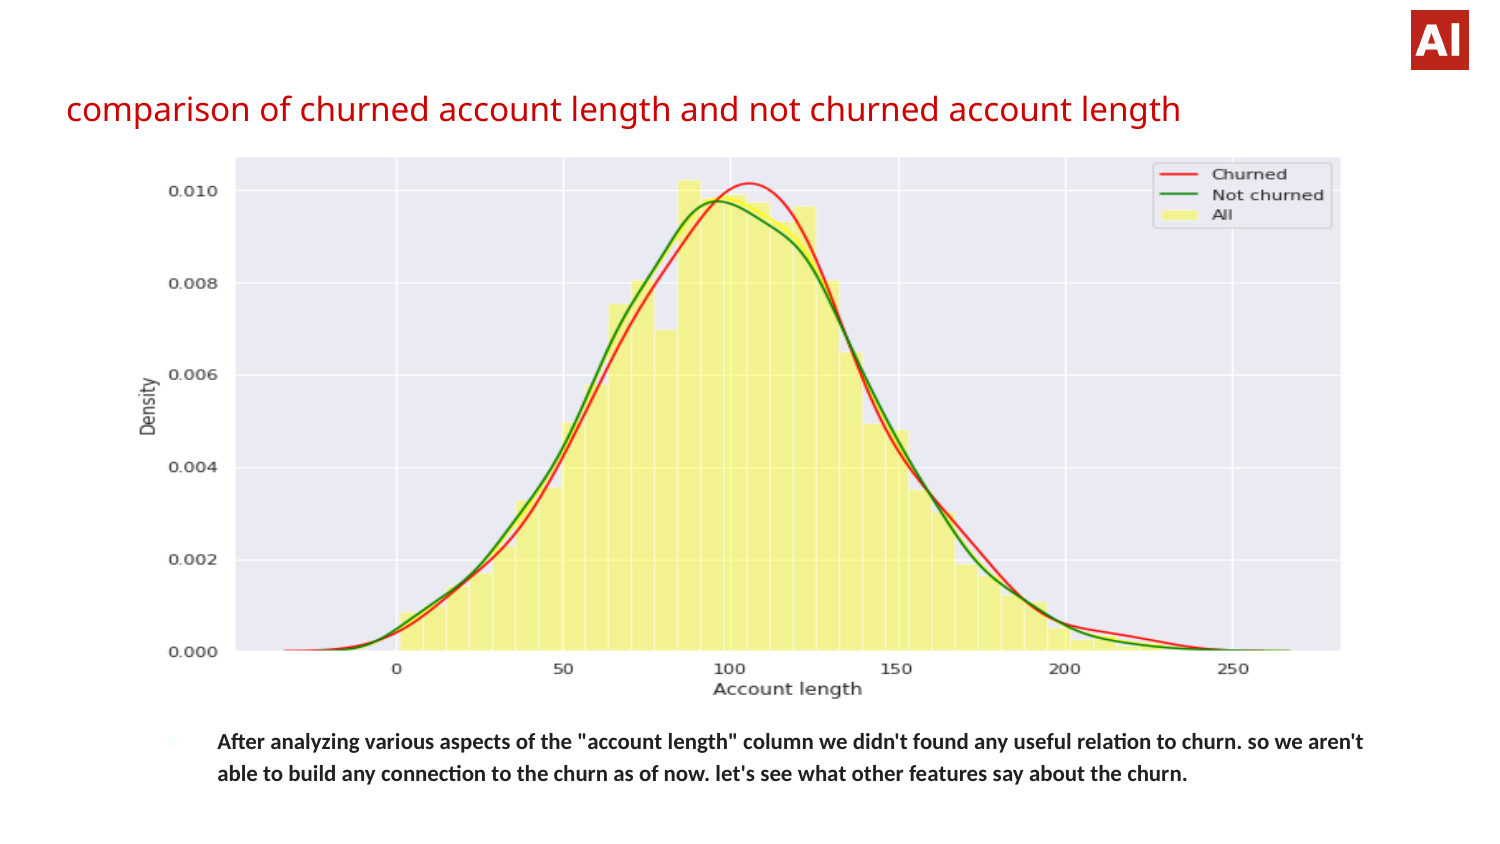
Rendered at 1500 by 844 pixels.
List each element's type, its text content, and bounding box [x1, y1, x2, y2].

picture [127, 147, 1352, 709]
title comparison of churned account length and not churned account length [51, 72, 1449, 167]
picture [1411, 10, 1469, 70]
list After analyzing various aspects of the "account length" column we didn't found any useful relation to churn. so we aren't able to build any connection to the churn as of now. let's see what other features say about the churn. [127, 707, 1411, 789]
